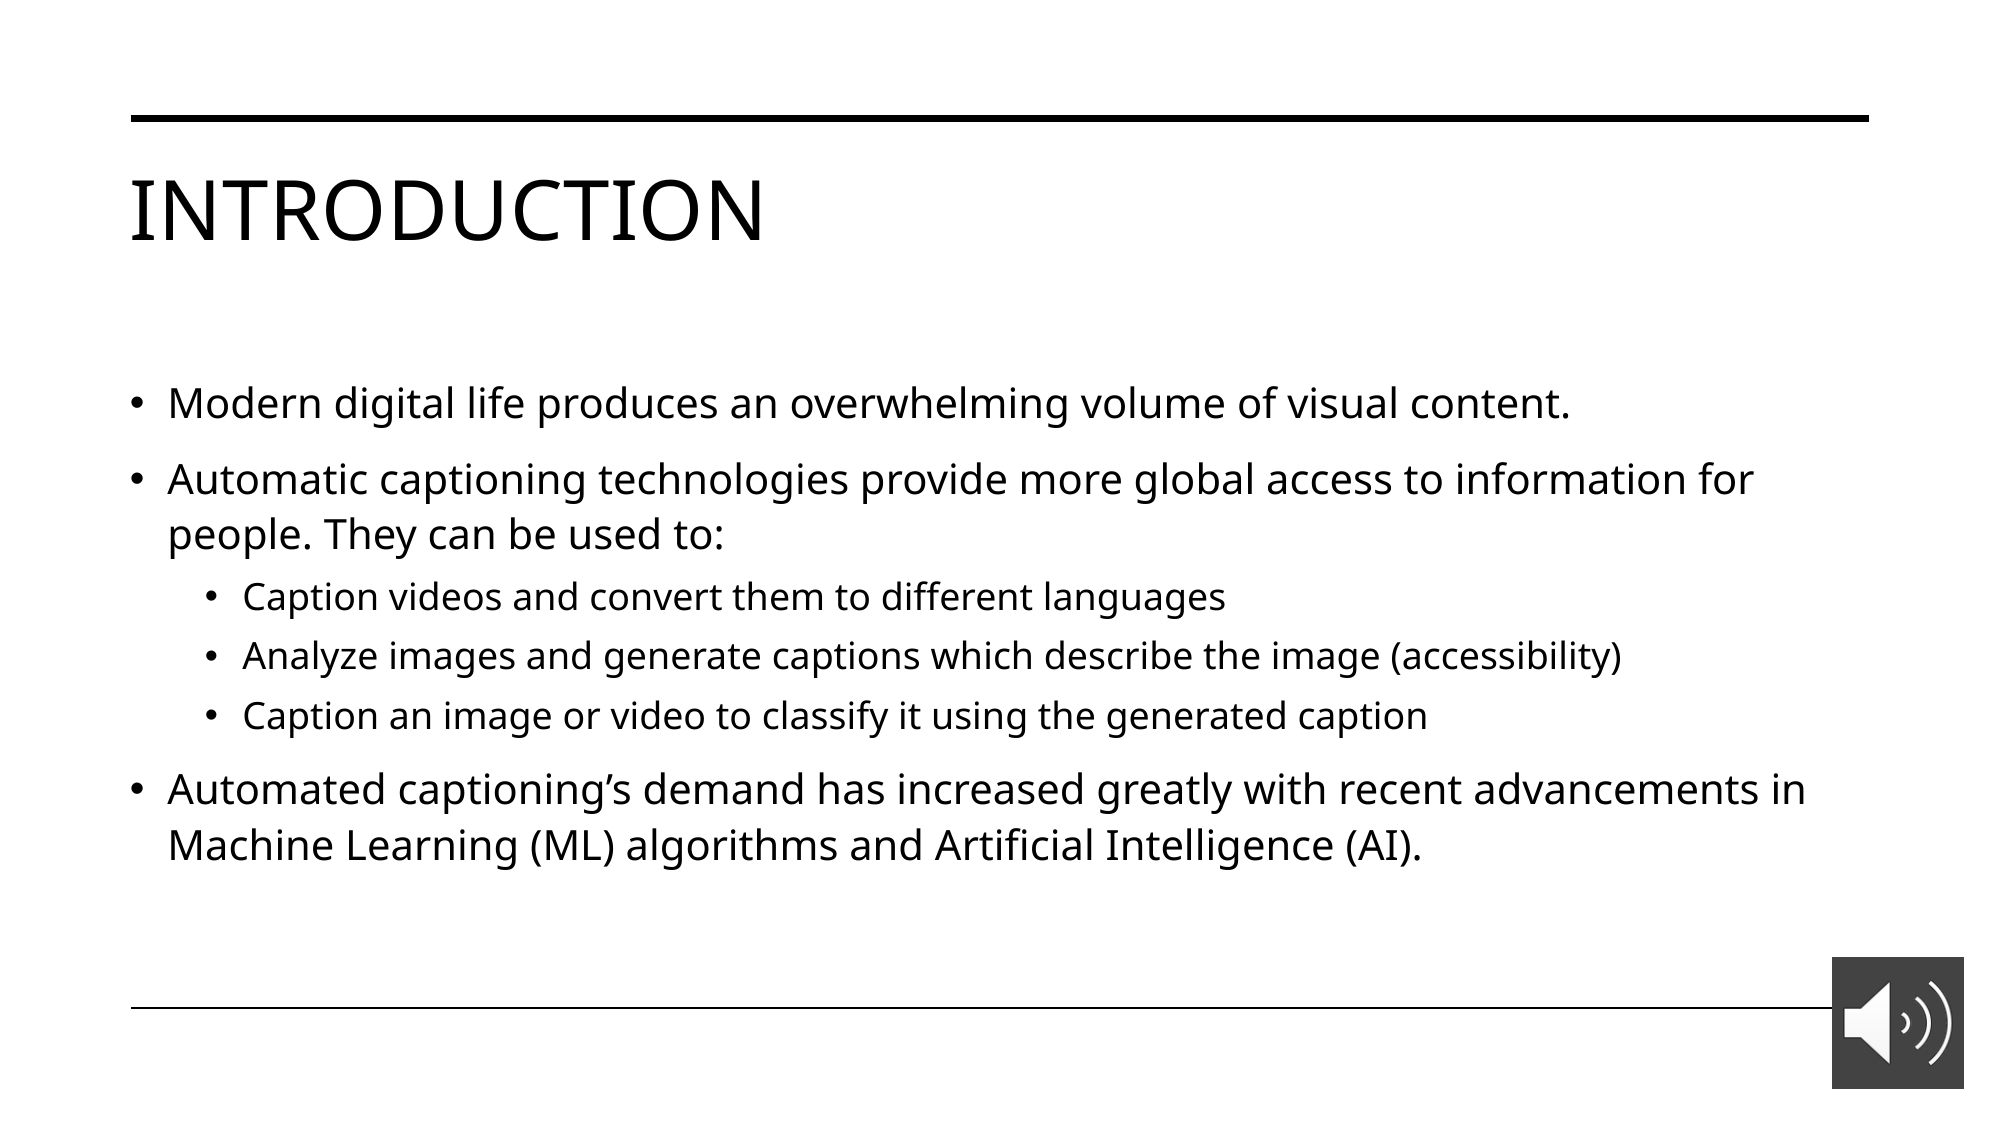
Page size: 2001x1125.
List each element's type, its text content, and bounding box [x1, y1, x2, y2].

title Introduction [114, 149, 1869, 364]
list Modern digital life produces an overwhelming volume of visual content. Automatic captioning technologies provide more global access to information for people. They can be used to: Caption videos and convert them to different languages Analyze images and generate captions which describe the image (accessibility) Caption an image or video to classify it using the generated caption Automated captioning’s demand has increased greatly with recent advancements in Machine Learning (ML) algorithms and Artificial Intelligence (AI). [114, 364, 1869, 978]
picture [1831, 956, 1965, 1090]
